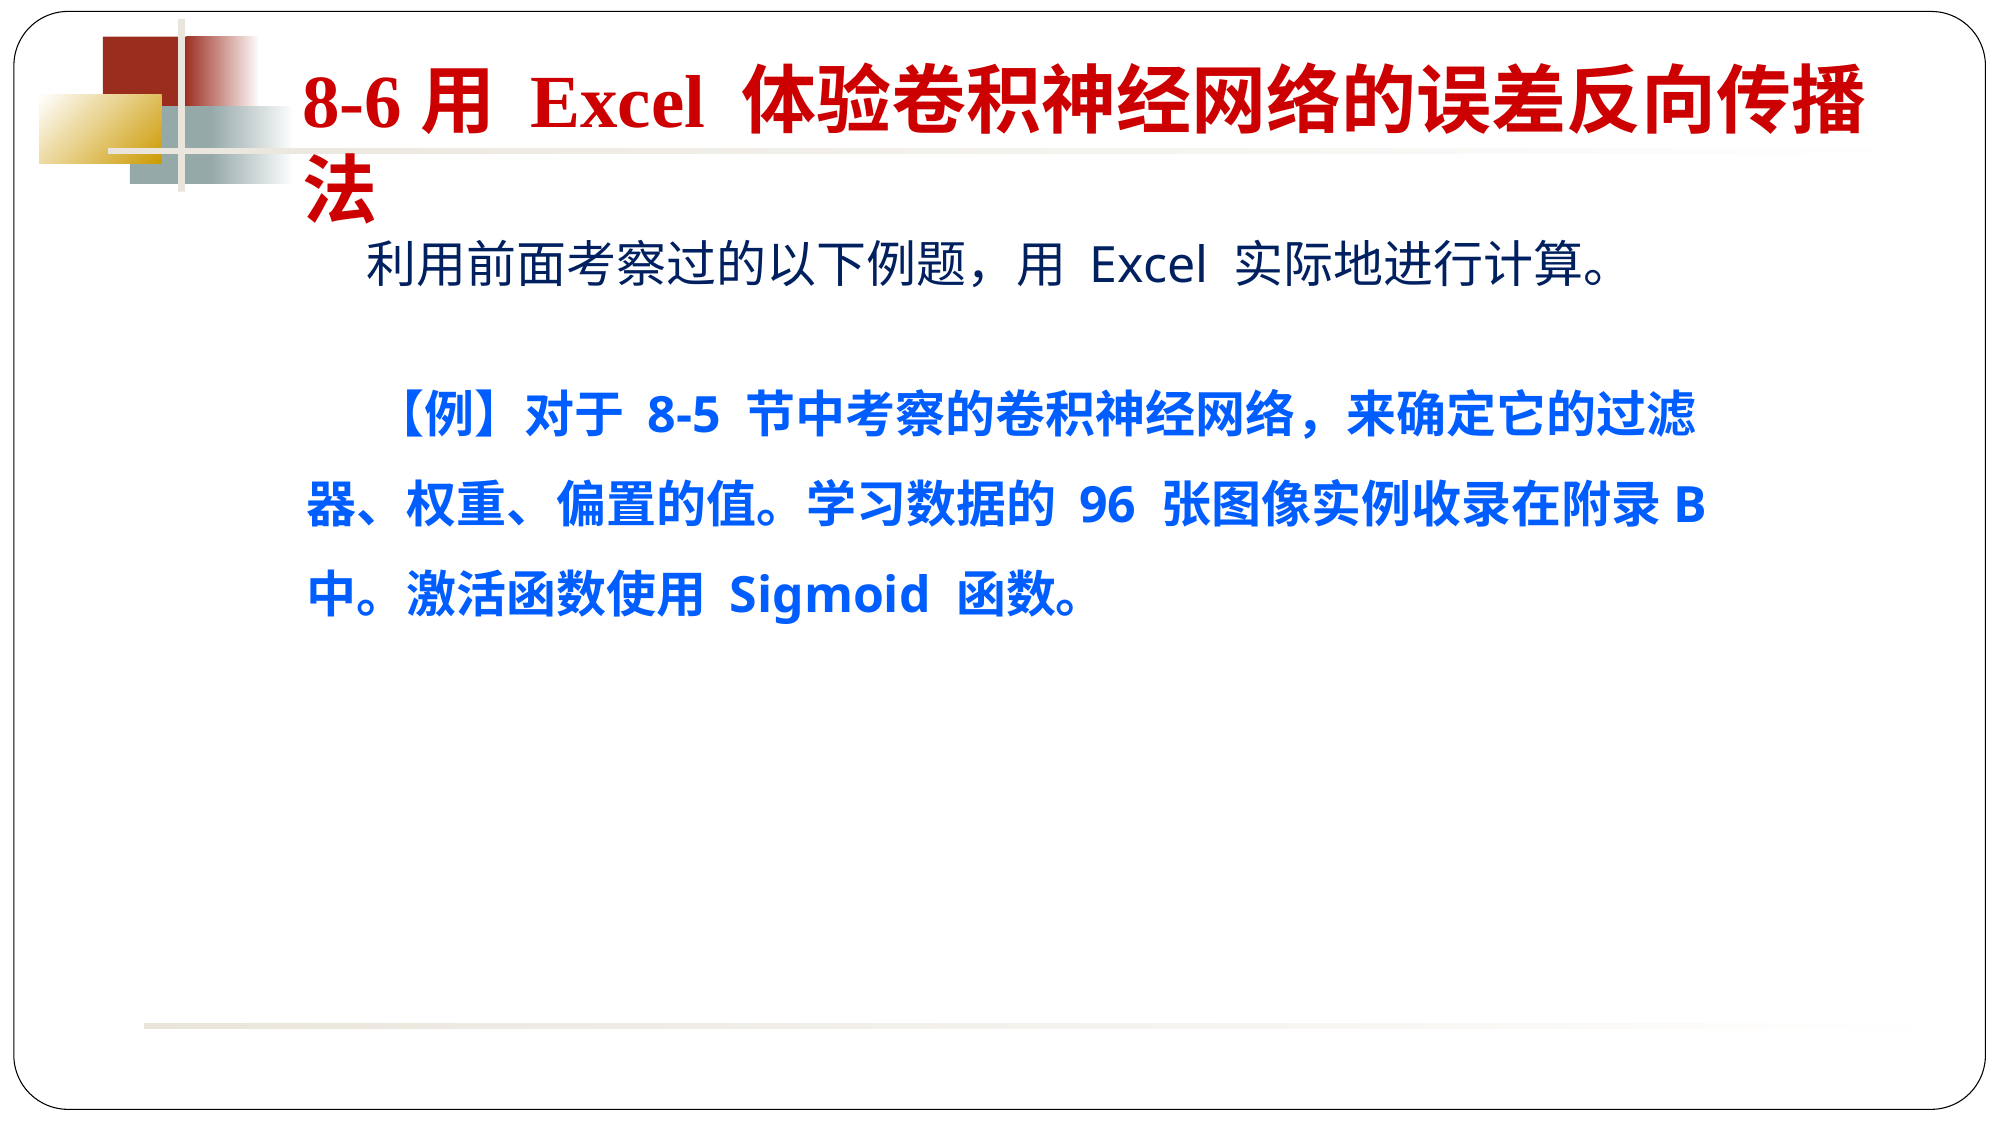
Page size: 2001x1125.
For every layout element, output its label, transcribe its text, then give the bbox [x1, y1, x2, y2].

text_box 利用前面考察过的以下例题，用 Excel 实际地进行计算。 【例】对于 8-5 节中考察的卷积神经网络，来确定它的过滤器、权重、偏置的值。学习数据的 96 张图像实例收录在附录B 中。激活函数使用 Sigmoid 函数。 [291, 194, 1725, 630]
text_box 8-6用 Excel 体验卷积神经网络的误差反向传播法 [287, 45, 1924, 241]
